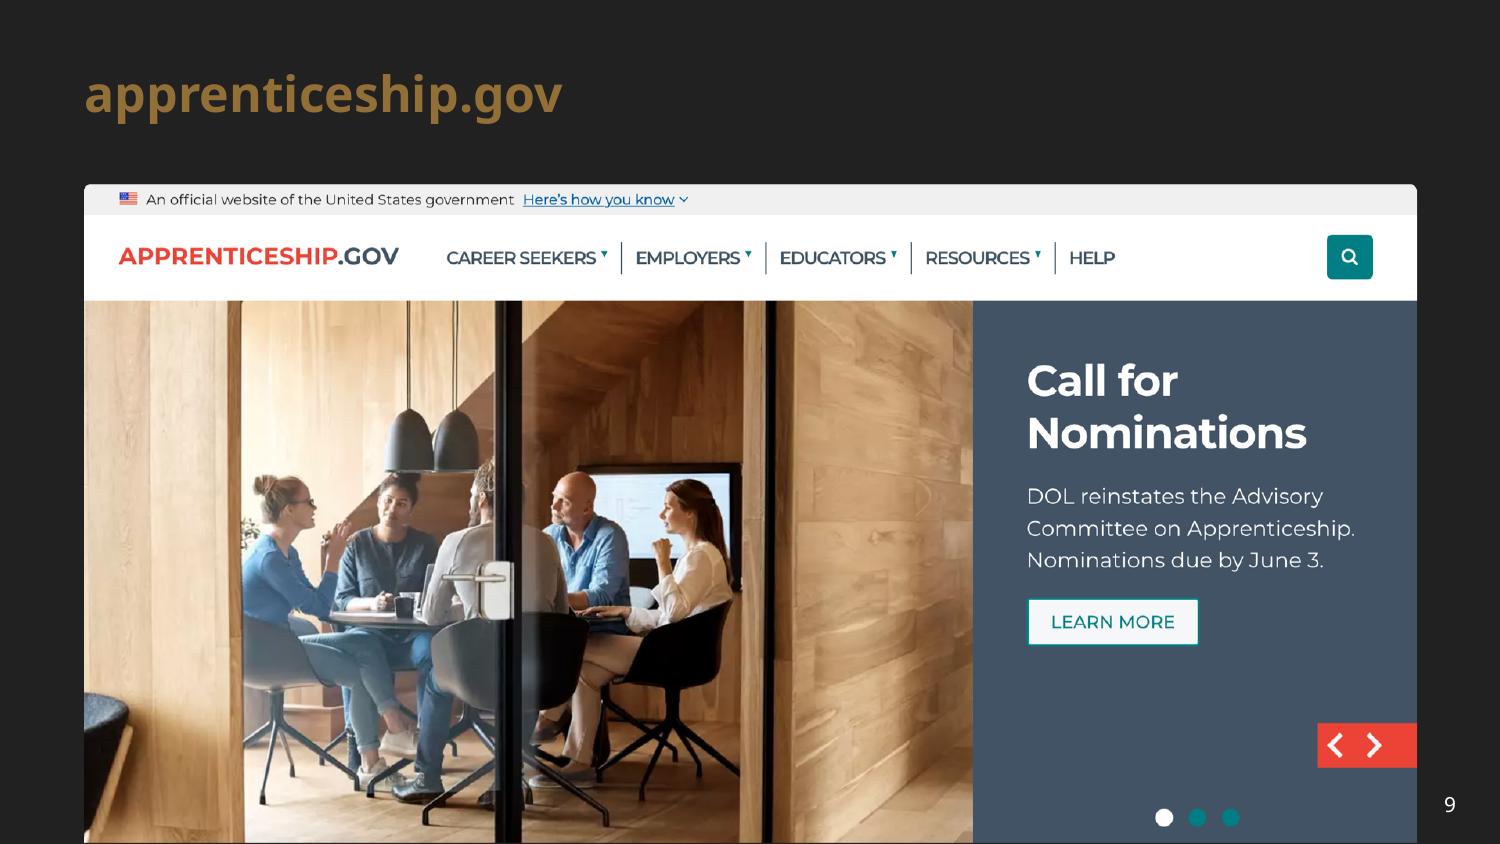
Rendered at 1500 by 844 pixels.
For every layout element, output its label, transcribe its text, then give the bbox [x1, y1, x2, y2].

picture [82, 181, 1418, 844]
title apprenticeship.gov [69, 100, 1044, 146]
slide_number 9 [1421, 783, 1471, 829]
